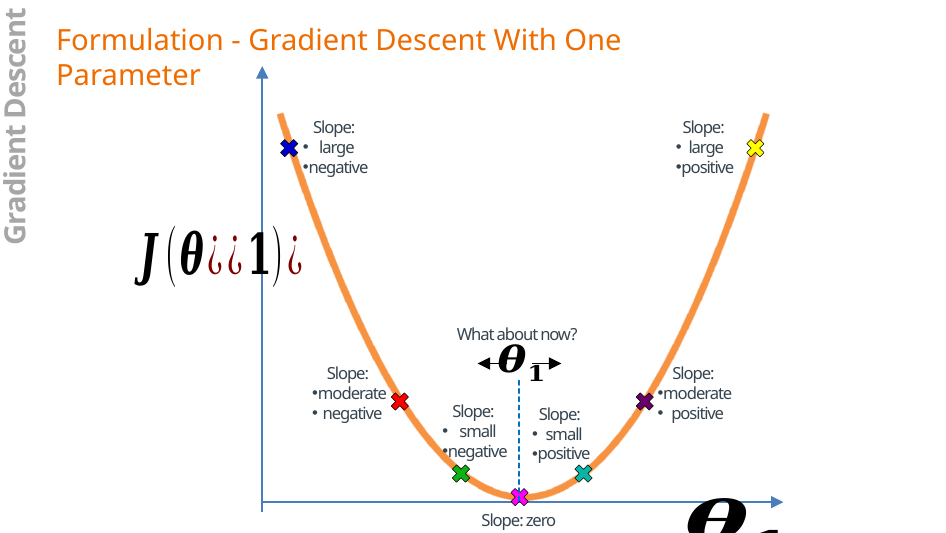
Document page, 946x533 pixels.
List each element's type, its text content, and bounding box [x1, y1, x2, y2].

text_box Gradient Descent [0, 8, 32, 485]
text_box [133, 65, 794, 533]
text_box Formulation - Gradient Descent With One Parameter [54, 18, 773, 92]
